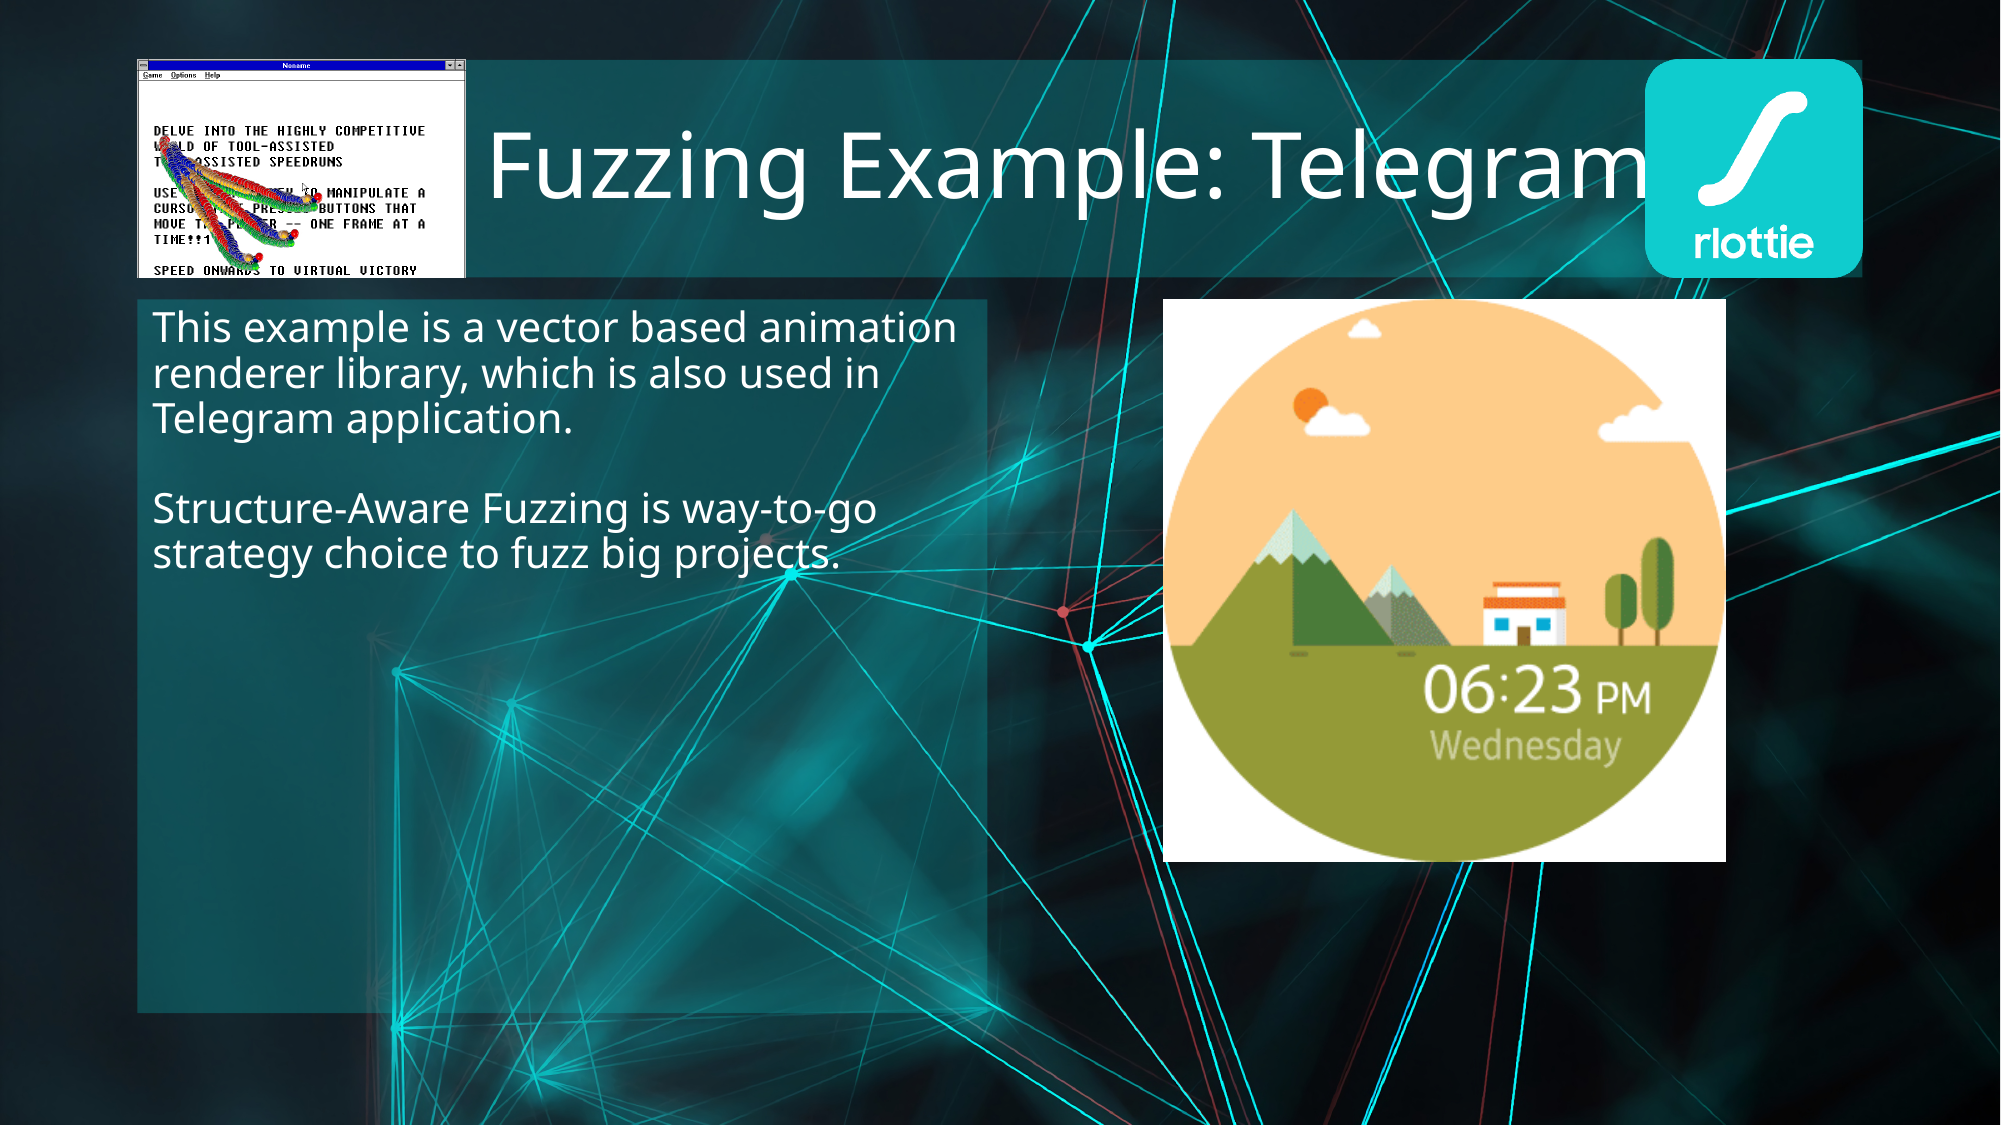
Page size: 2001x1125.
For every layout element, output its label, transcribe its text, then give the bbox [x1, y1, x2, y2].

picture [0, 0, 2001, 1125]
text_box This example is a vector based animation renderer library, which is also used in Telegram application. Structure-Aware Fuzzing is way-to-go strategy choice to fuzz big projects. [137, 299, 988, 1014]
title Fuzzing Example: Telegram [466, 59, 1644, 278]
